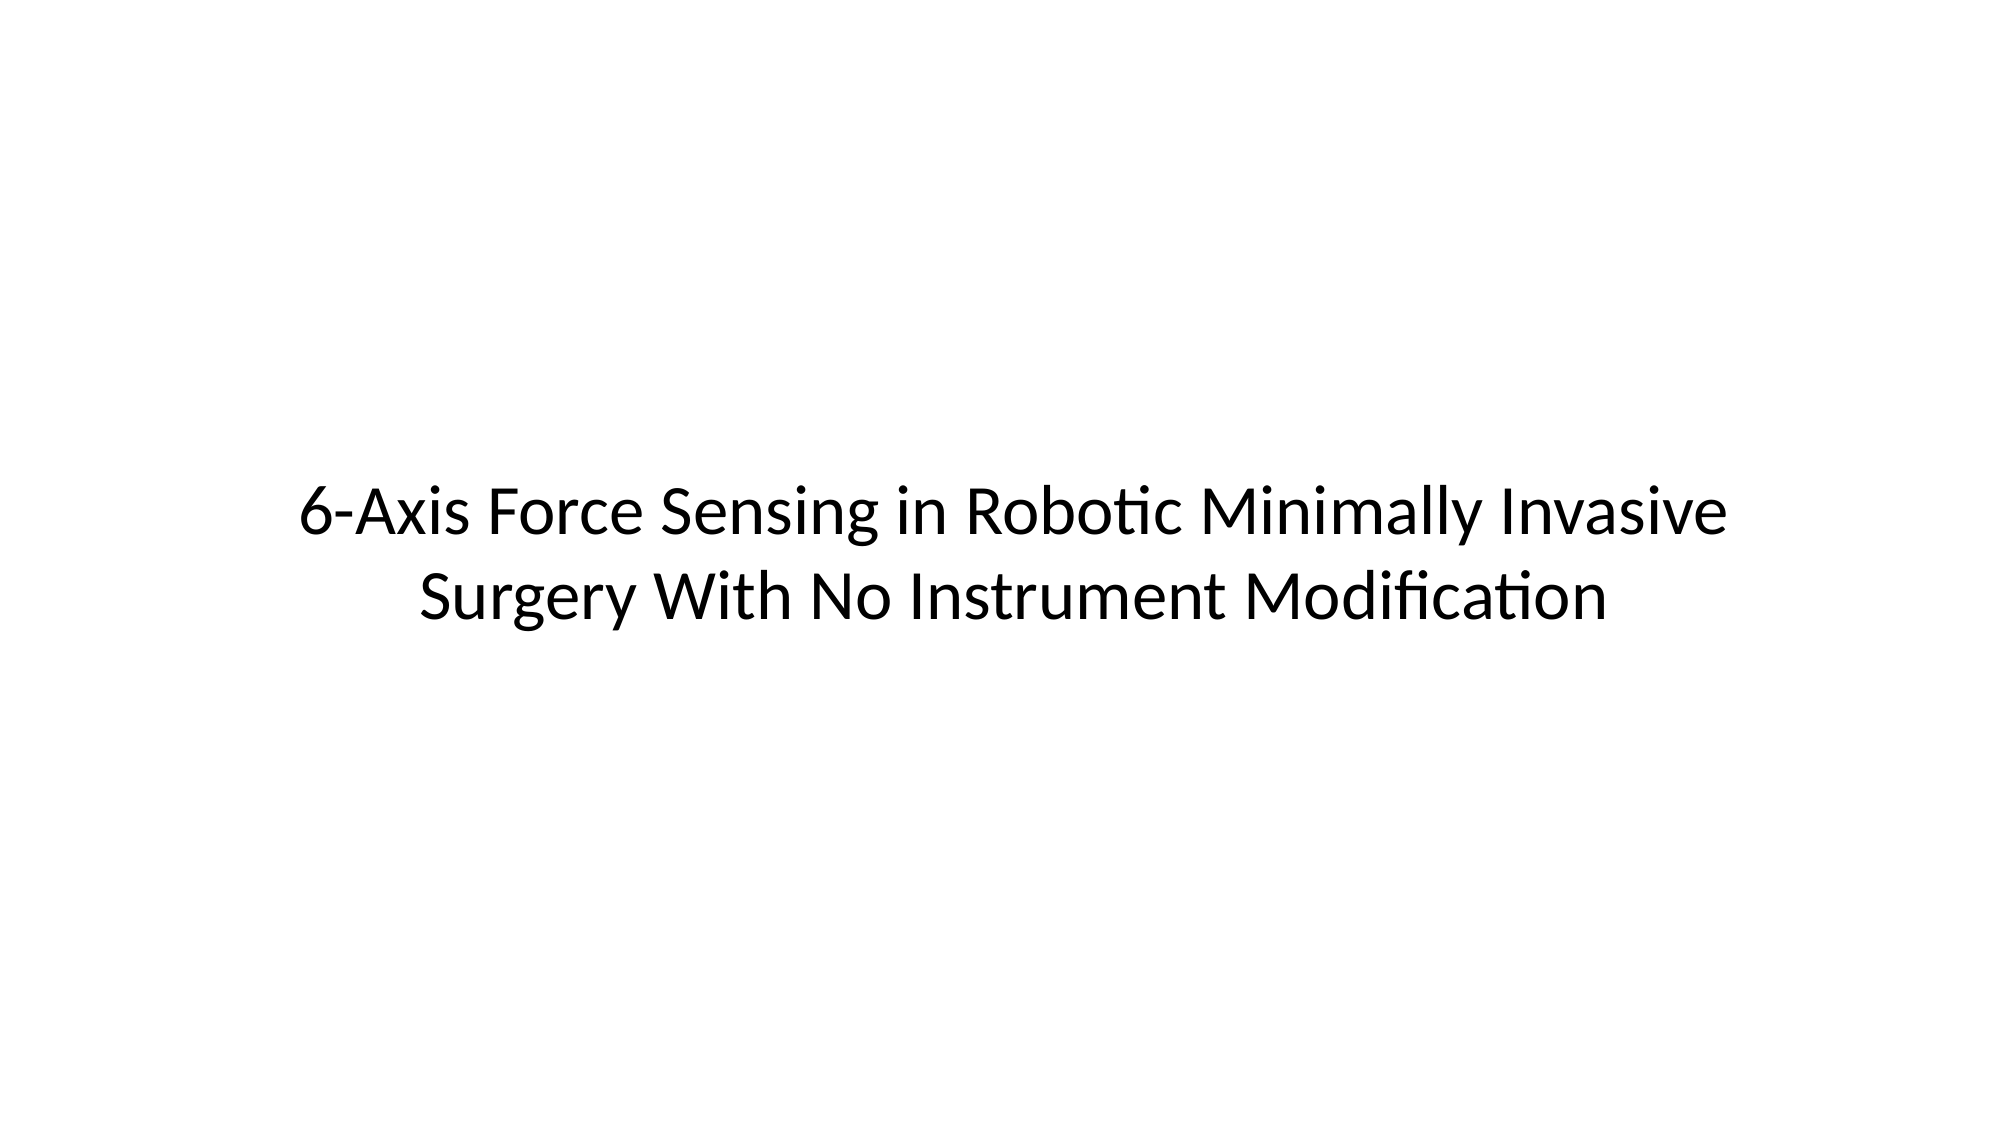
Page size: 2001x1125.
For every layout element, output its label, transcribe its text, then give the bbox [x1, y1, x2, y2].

text_box 6-Axis Force Sensing in Robotic Minimally Invasive Surgery With No Instrument Modification [273, 456, 1756, 641]
